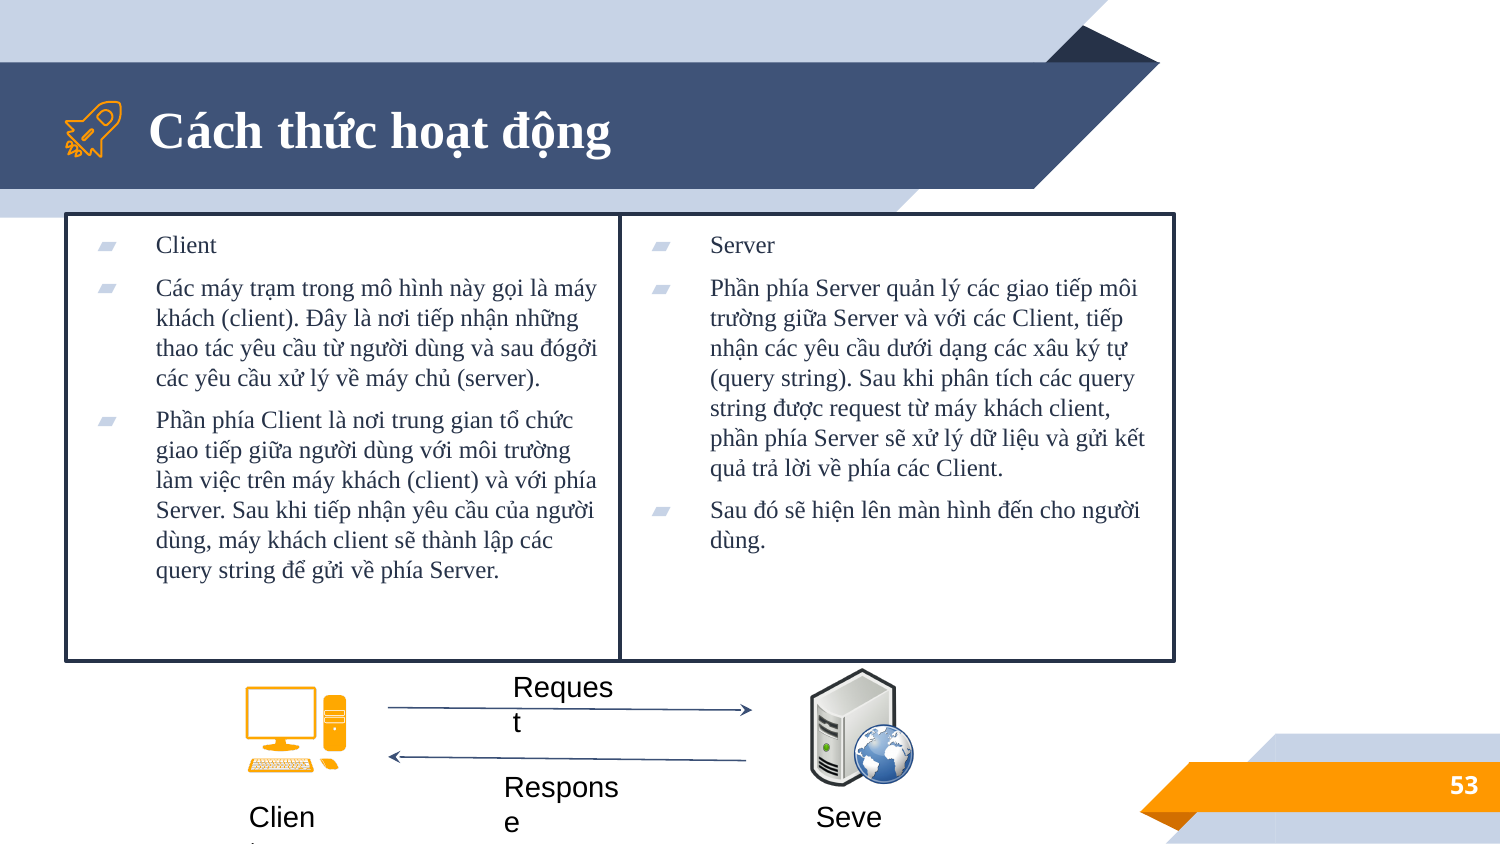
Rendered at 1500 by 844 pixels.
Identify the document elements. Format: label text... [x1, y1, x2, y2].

title Cách thức hoạt động [133, 64, 997, 190]
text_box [387, 756, 747, 761]
picture [776, 667, 931, 792]
text_box Response [488, 769, 651, 844]
text_box Client [233, 790, 339, 844]
text_box Request [497, 660, 637, 705]
text_box Request [497, 719, 637, 746]
picture [233, 680, 358, 779]
text_box Client Các máy trạm trong mô hình này gọi là máy khách (client). Đây là nơi tiếp nhận những thao tác yêu cầu từ người dùng và sau đógởi các yêu cầu xử lý về máy chủ (server). Phần phía Client là nơi trung gian tổ chức giao tiếp giữa người dùng với môi trường làm việc trên máy khách (client) và với phía Server. Sau khi tiếp nhận yêu cầu của người dùng, máy khách client sẽ thành lập các query string để gửi về phía Server. [65, 213, 621, 661]
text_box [387, 707, 753, 711]
list Server Phần phía Server quản lý các giao tiếp môi trường giữa Server và với các Client, tiếp nhận các yêu cầu dưới dạng các xâu ký tự (query string). Sau khi phân tích các query string được request từ máy khách client, phần phía Server sẽ xử lý dữ liệu và gửi kết quả trả lời về phía các Client. Sau đó sẽ hiện lên màn hình đến cho người dùng. [621, 213, 1175, 661]
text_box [65, 101, 121, 157]
text_box Sever [800, 799, 908, 844]
slide_number 53 [1249, 760, 1494, 813]
